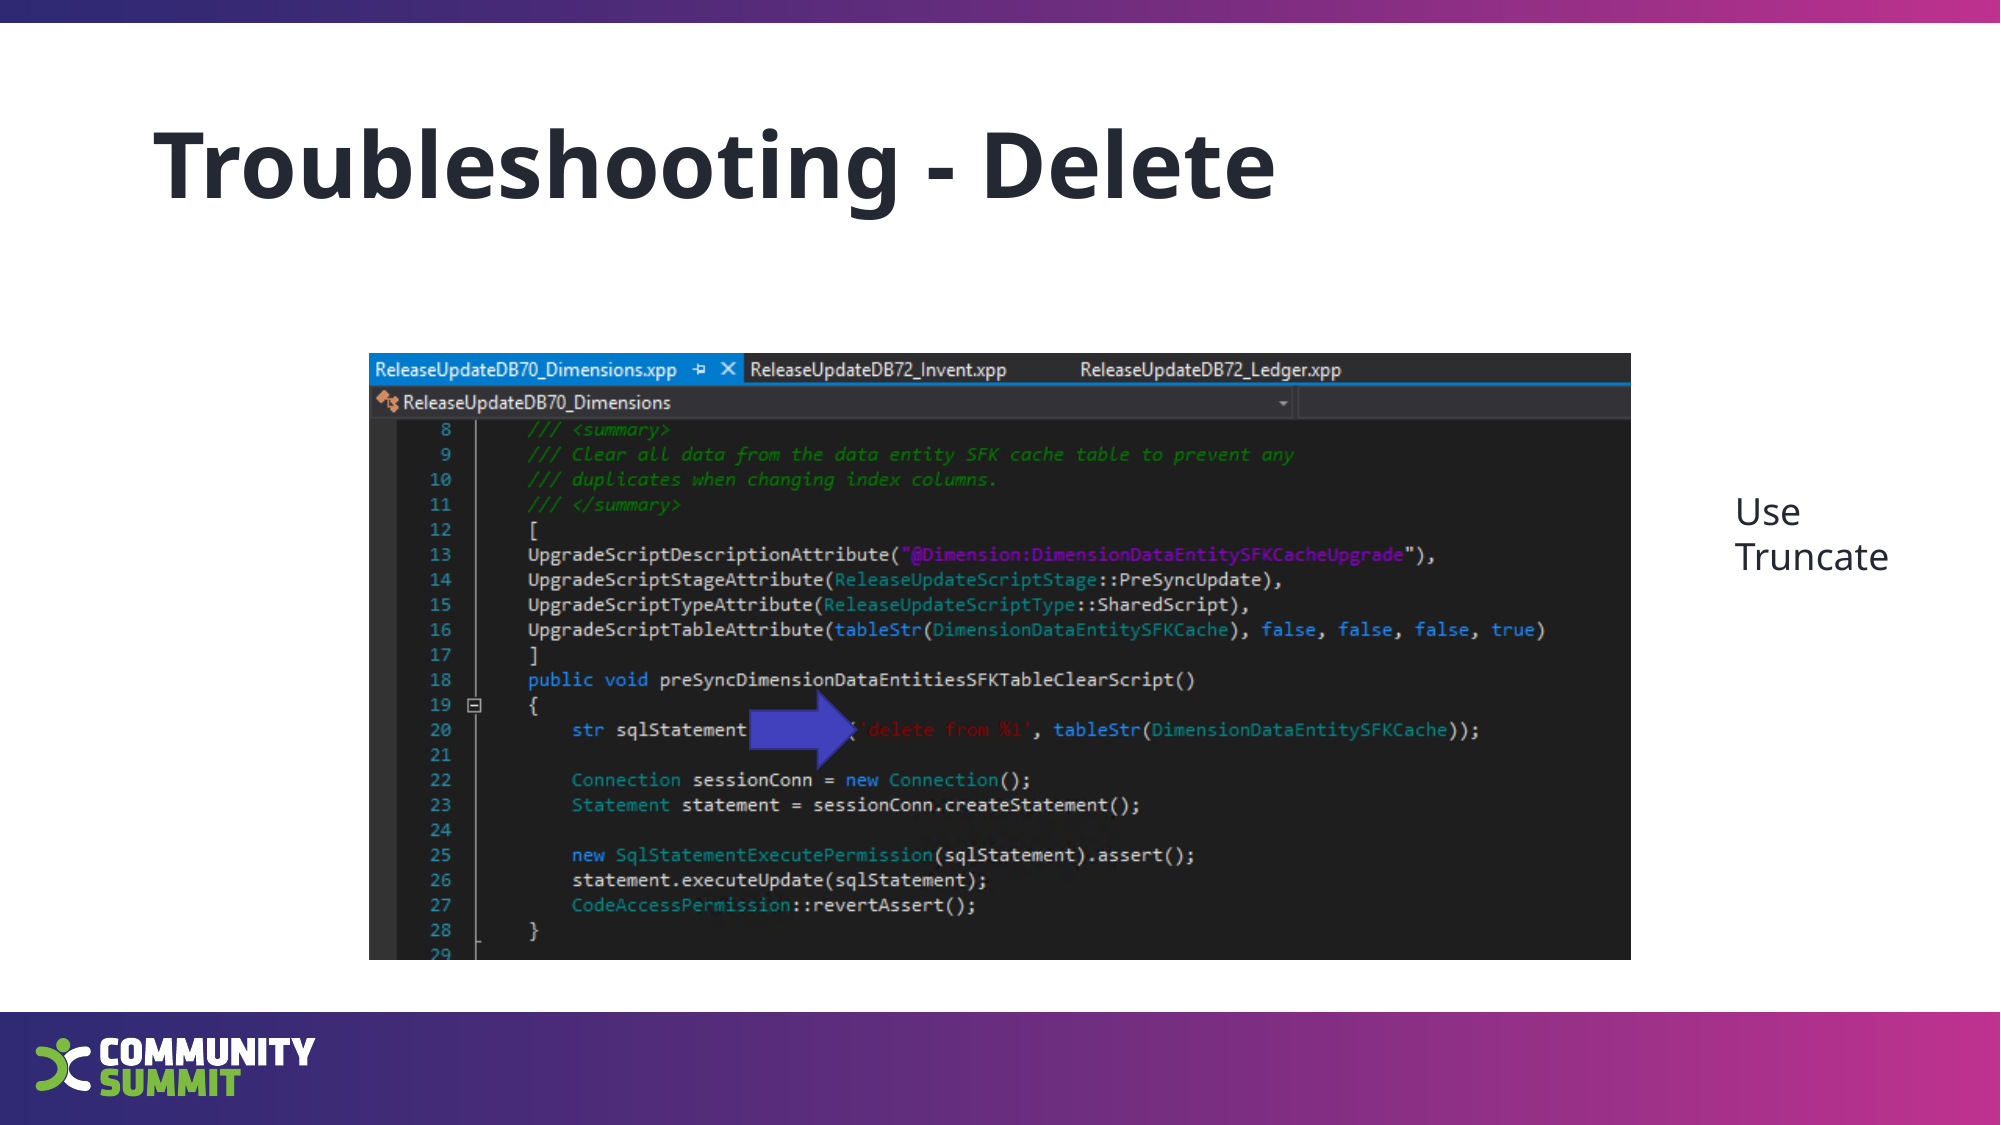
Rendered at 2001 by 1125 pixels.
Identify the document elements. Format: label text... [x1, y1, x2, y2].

title Troubleshooting - Delete [137, 59, 1863, 278]
picture [0, 0, 2000, 23]
text_box Use Truncate [1720, 480, 1921, 585]
picture [0, 1012, 2000, 1125]
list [369, 353, 1631, 960]
